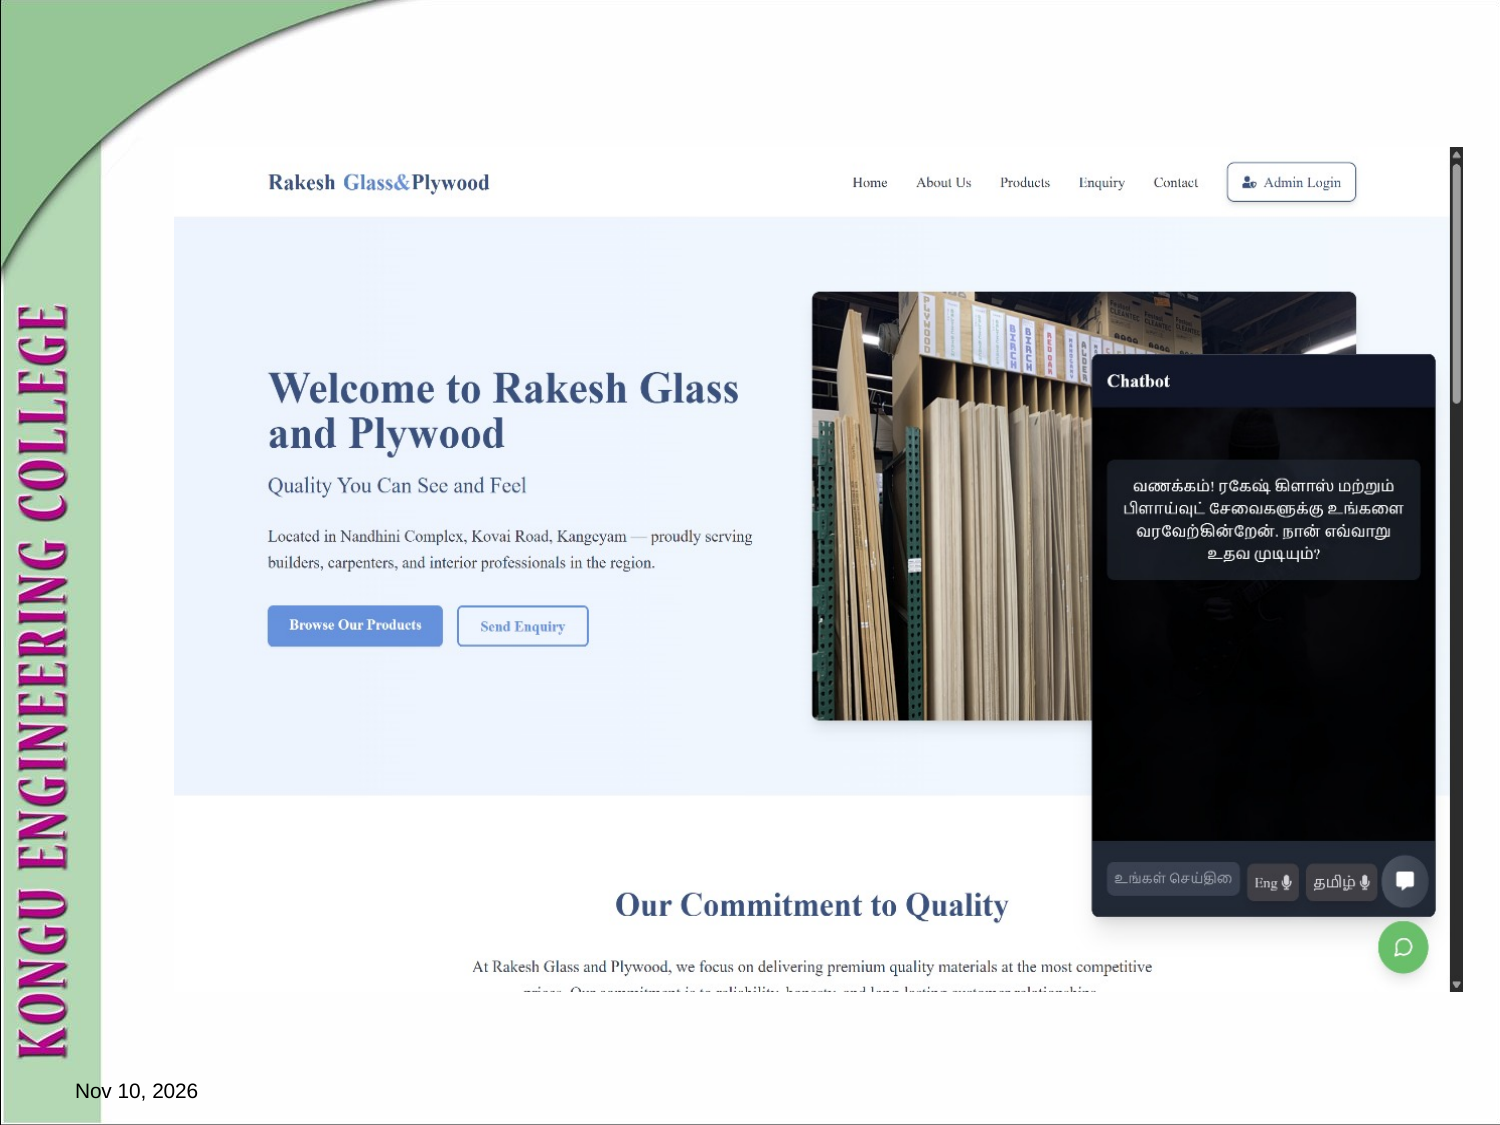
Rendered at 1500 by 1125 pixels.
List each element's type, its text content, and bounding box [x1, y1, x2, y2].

slide_number 22-May-25 [75, 1042, 425, 1103]
picture [0, 0, 1500, 1125]
